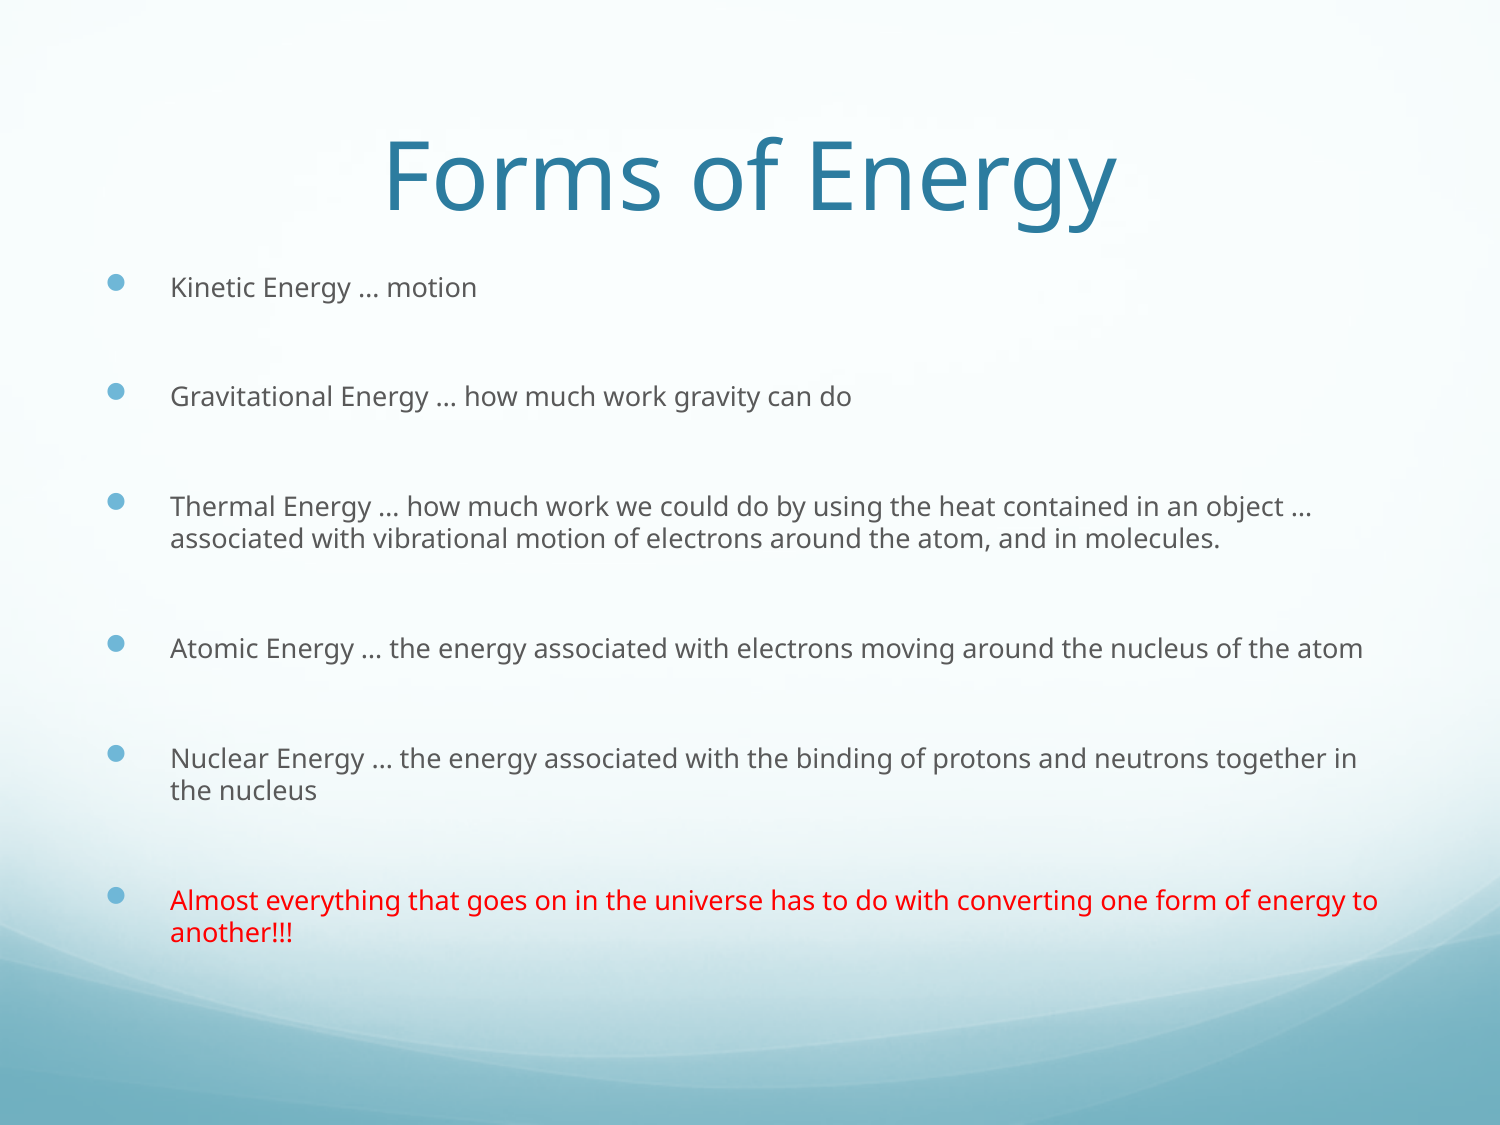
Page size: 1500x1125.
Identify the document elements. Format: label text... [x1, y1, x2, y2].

list Kinetic Energy … motion Gravitational Energy … how much work gravity can do Thermal Energy … how much work we could do by using the heat contained in an object … associated with vibrational motion of electrons around the atom, and in molecules. Atomic Energy … the energy associated with electrons moving around the nucleus of the atom Nuclear Energy … the energy associated with the binding of protons and neutrons together in the nucleus Almost everything that goes on in the universe has to do with converting one form of energy to another!!! [90, 262, 1410, 975]
title Forms of Energy [90, 17, 1410, 237]
